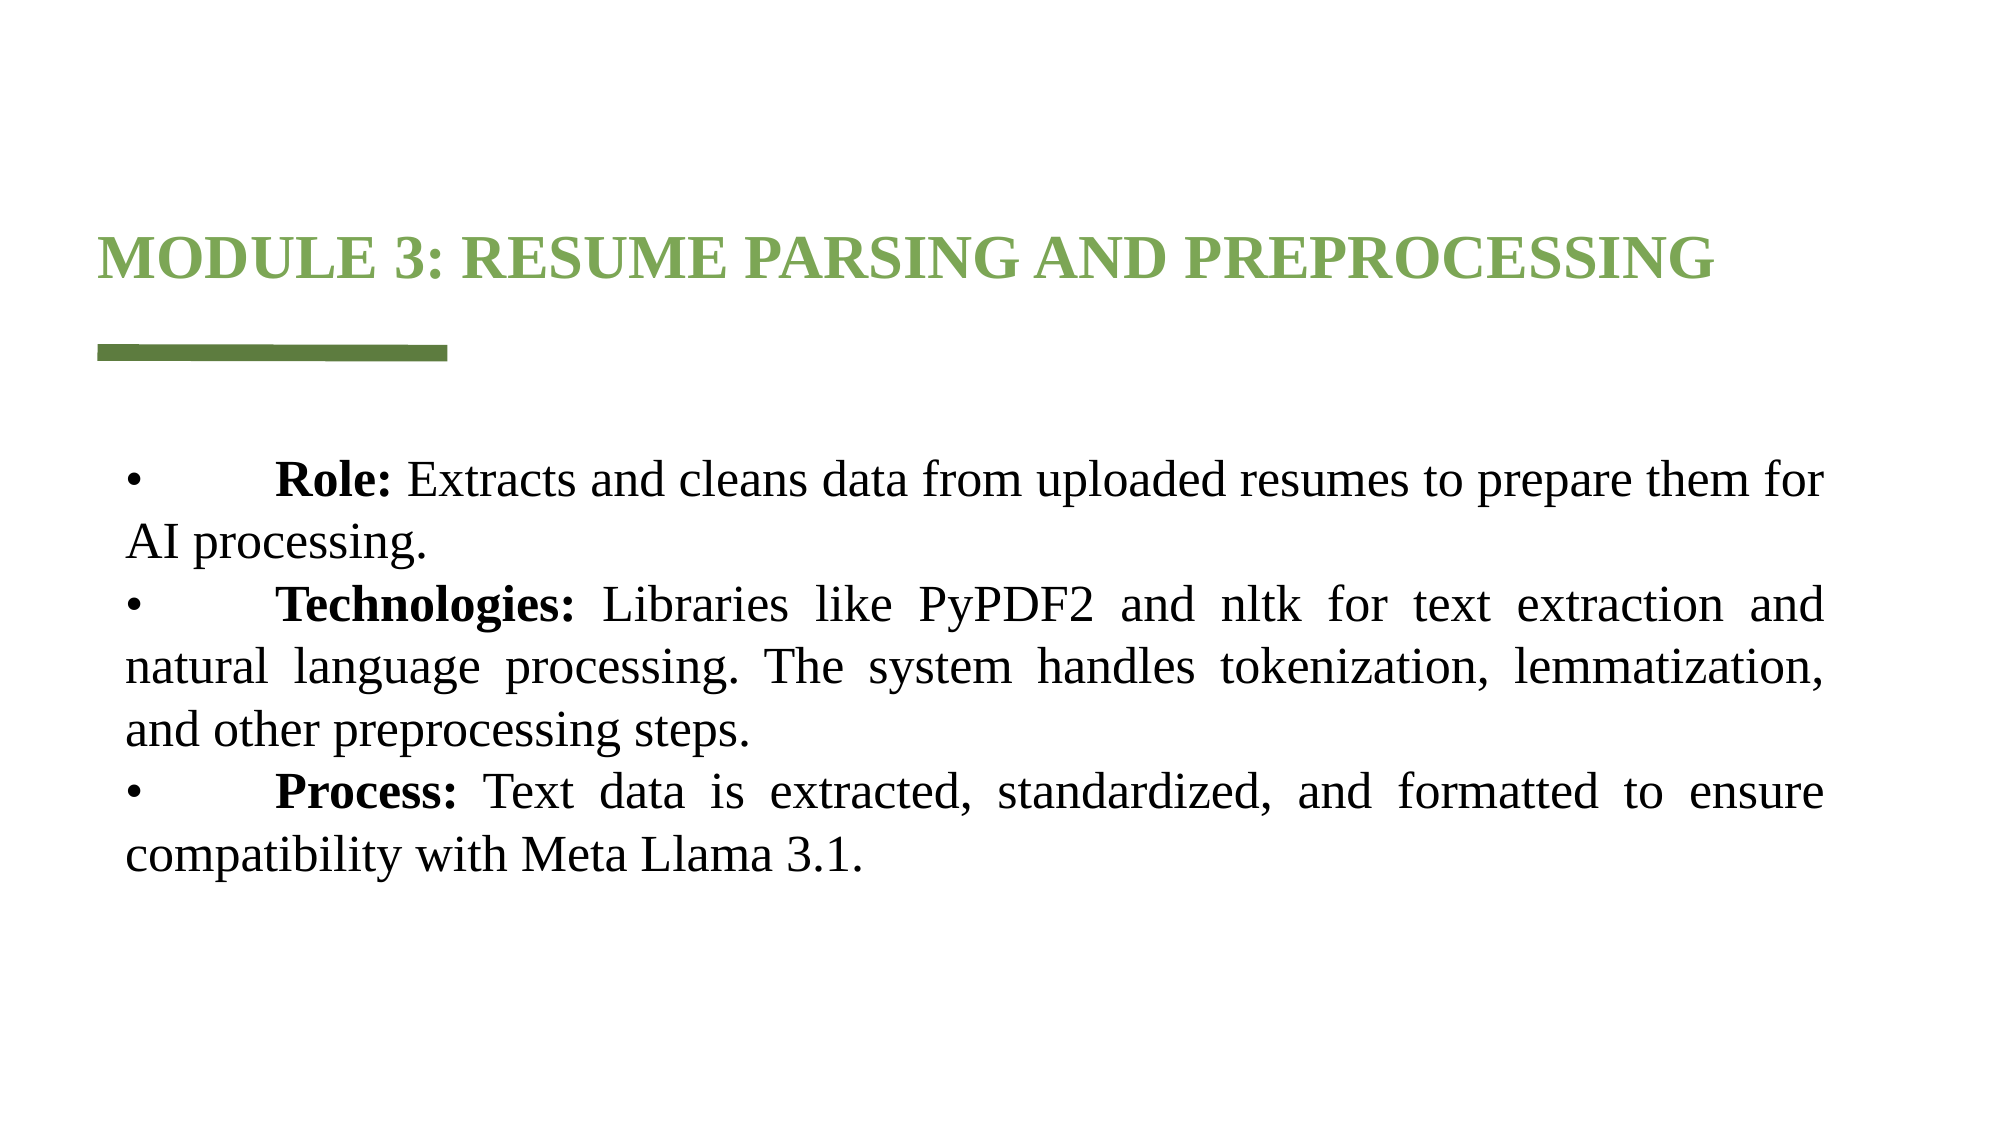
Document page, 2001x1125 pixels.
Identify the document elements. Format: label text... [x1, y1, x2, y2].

title MODULE 3: RESUME PARSING AND PREPROCESSING [97, 33, 1898, 291]
text_box • Role: Extracts and cleans data from uploaded resumes to prepare them for AI processing. • Technologies: Libraries like PyPDF2 and nltk for text extraction and natural language processing. The system handles tokenization, lemmatization, and other preprocessing steps. • Process: Text data is extracted, standardized, and formatted to ensure compatibility with Meta Llama 3.1. [110, 436, 1841, 1015]
